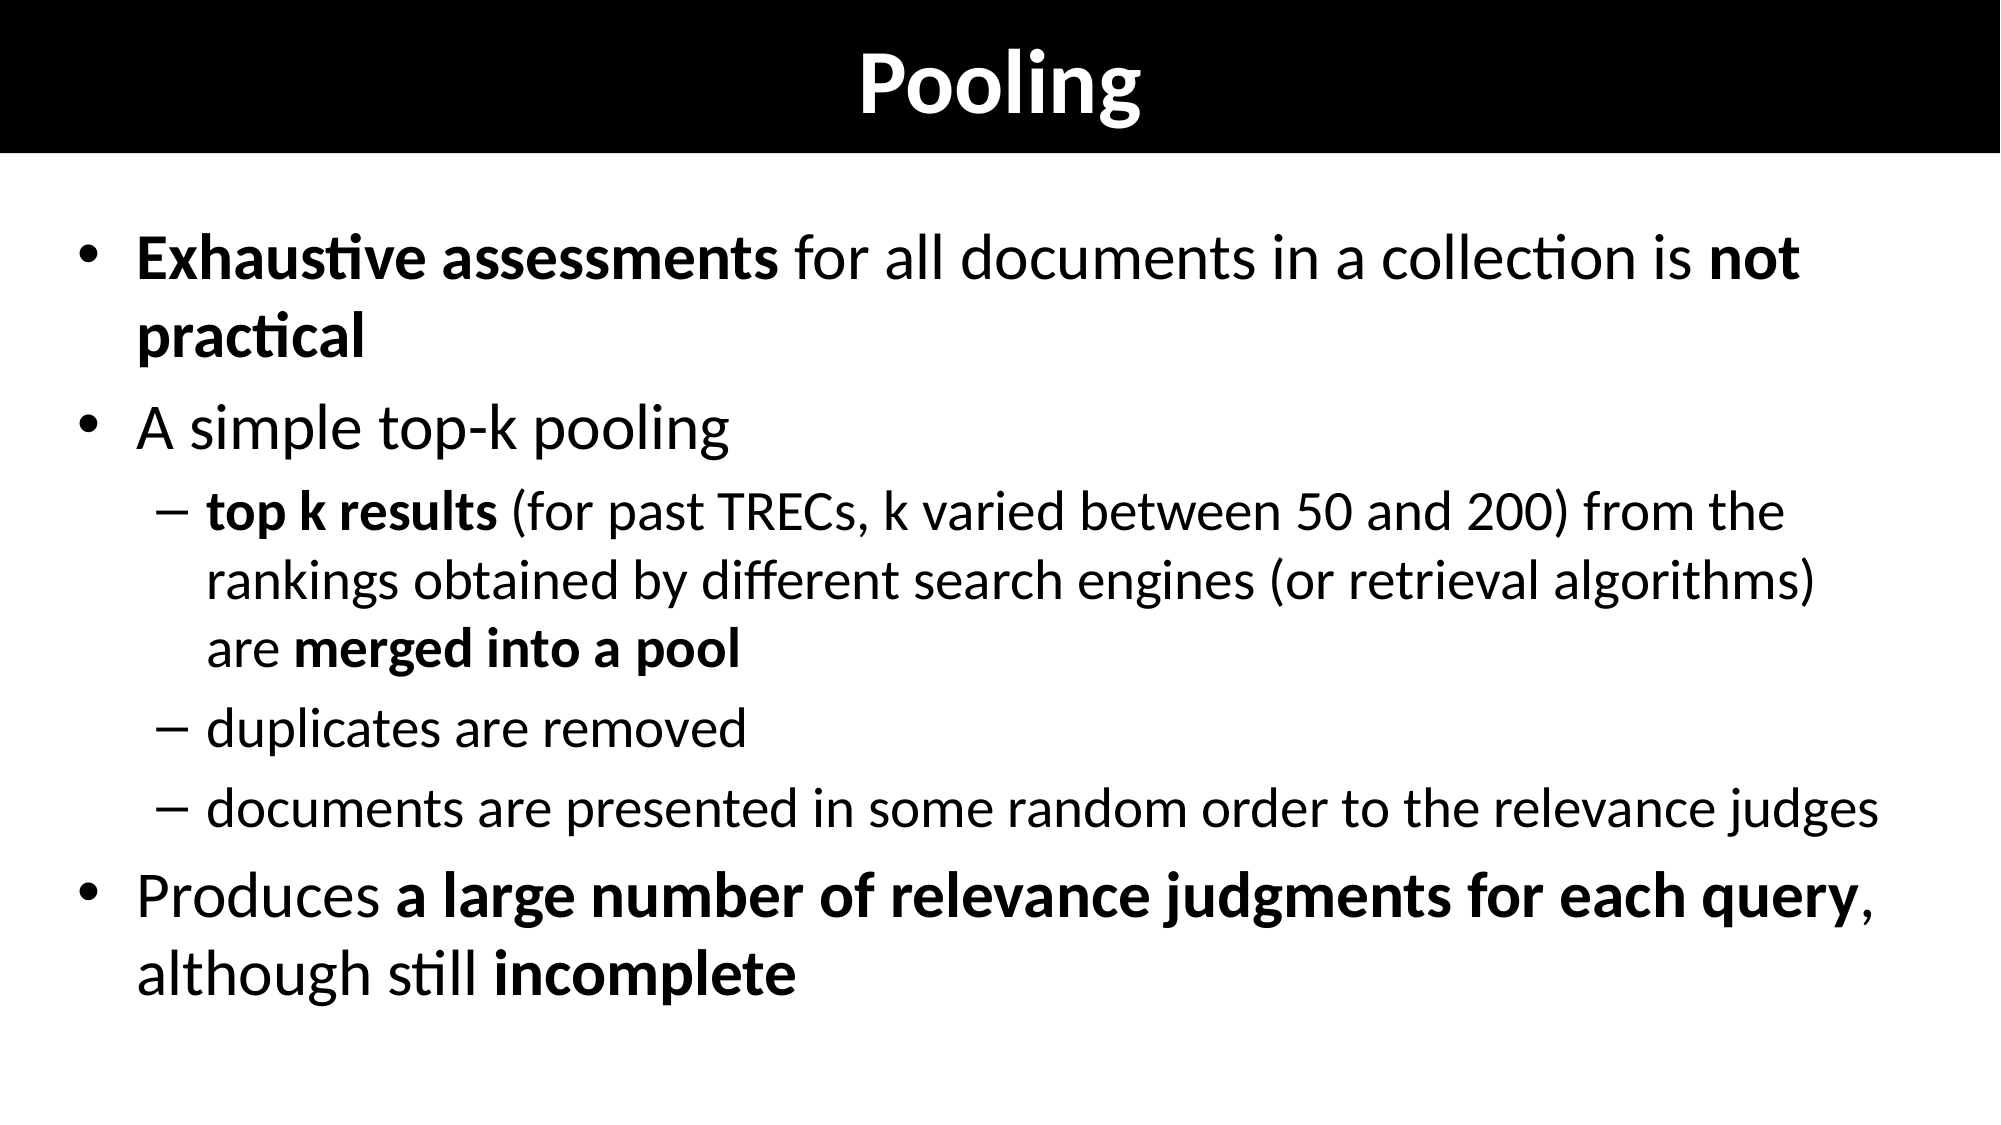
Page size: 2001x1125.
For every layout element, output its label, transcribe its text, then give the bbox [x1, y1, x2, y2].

list Exhaustive assessments for all documents in a collection is not practical A simple top-k pooling top k results (for past TRECs, k varied between 50 and 200) from the rankings obtained by different search engines (or retrieval algorithms) are merged into a pool duplicates are removed documents are presented in some random order to the relevance judges Produces a large number of relevance judgments for each query, although still incomplete [62, 206, 1902, 1087]
title Pooling [0, 0, 2000, 154]
